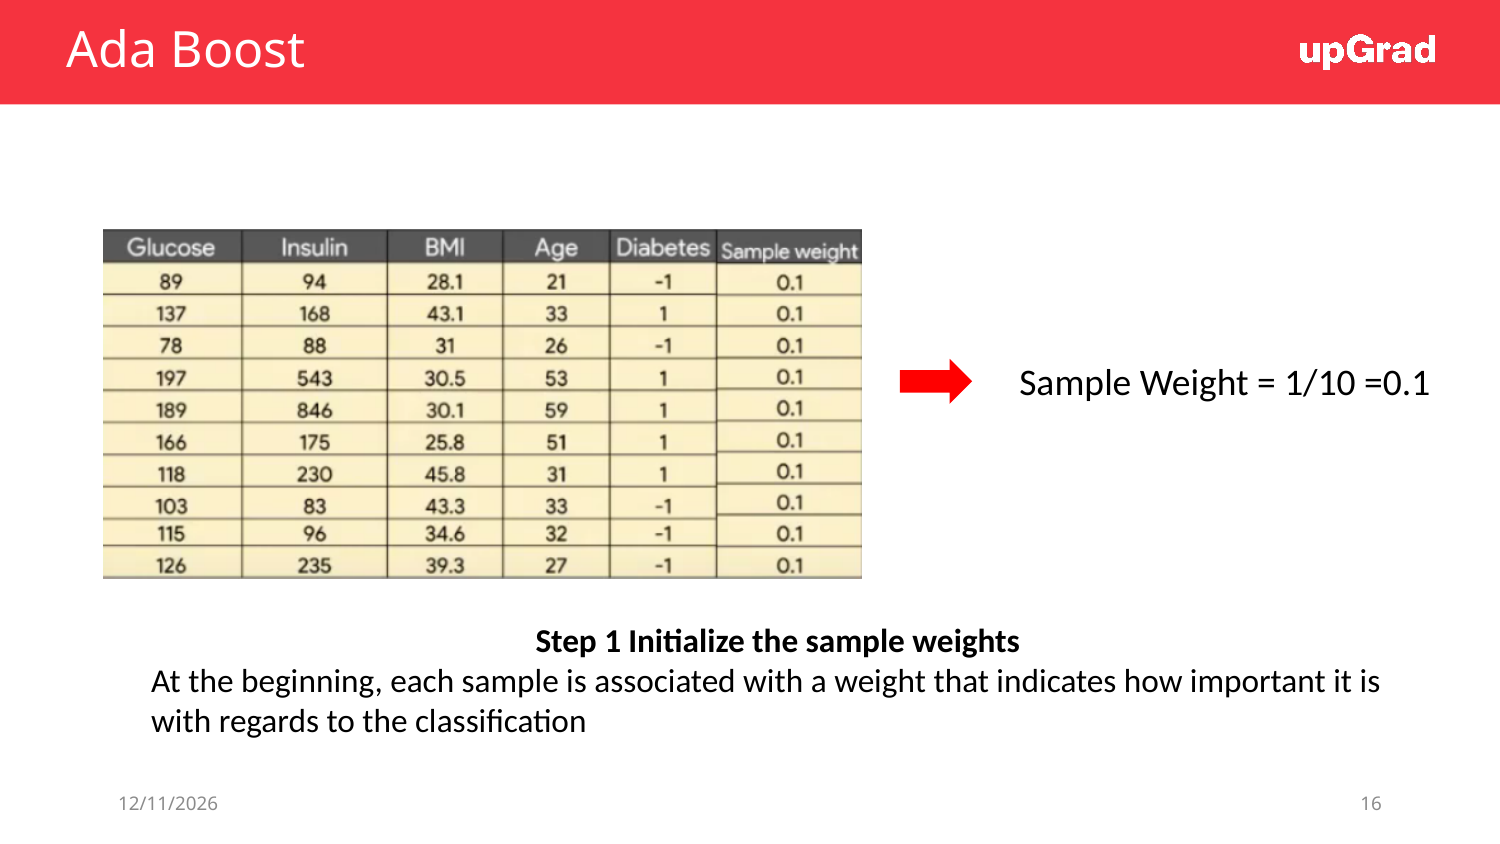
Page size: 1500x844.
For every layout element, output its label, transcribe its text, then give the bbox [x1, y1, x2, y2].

picture [1300, 34, 1435, 70]
text_box Sample Weight = 1/10 =0.1 [1004, 351, 1452, 411]
title Ada Boost [51, 20, 665, 83]
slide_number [103, 782, 441, 827]
picture [103, 229, 862, 579]
text_box Step 1 Initialize the sample weights At the beginning, each sample is associated with a weight that indicates how important it is with regards to the classification [136, 612, 1420, 747]
text_box [898, 356, 974, 407]
slide_number 16 [1059, 782, 1397, 827]
